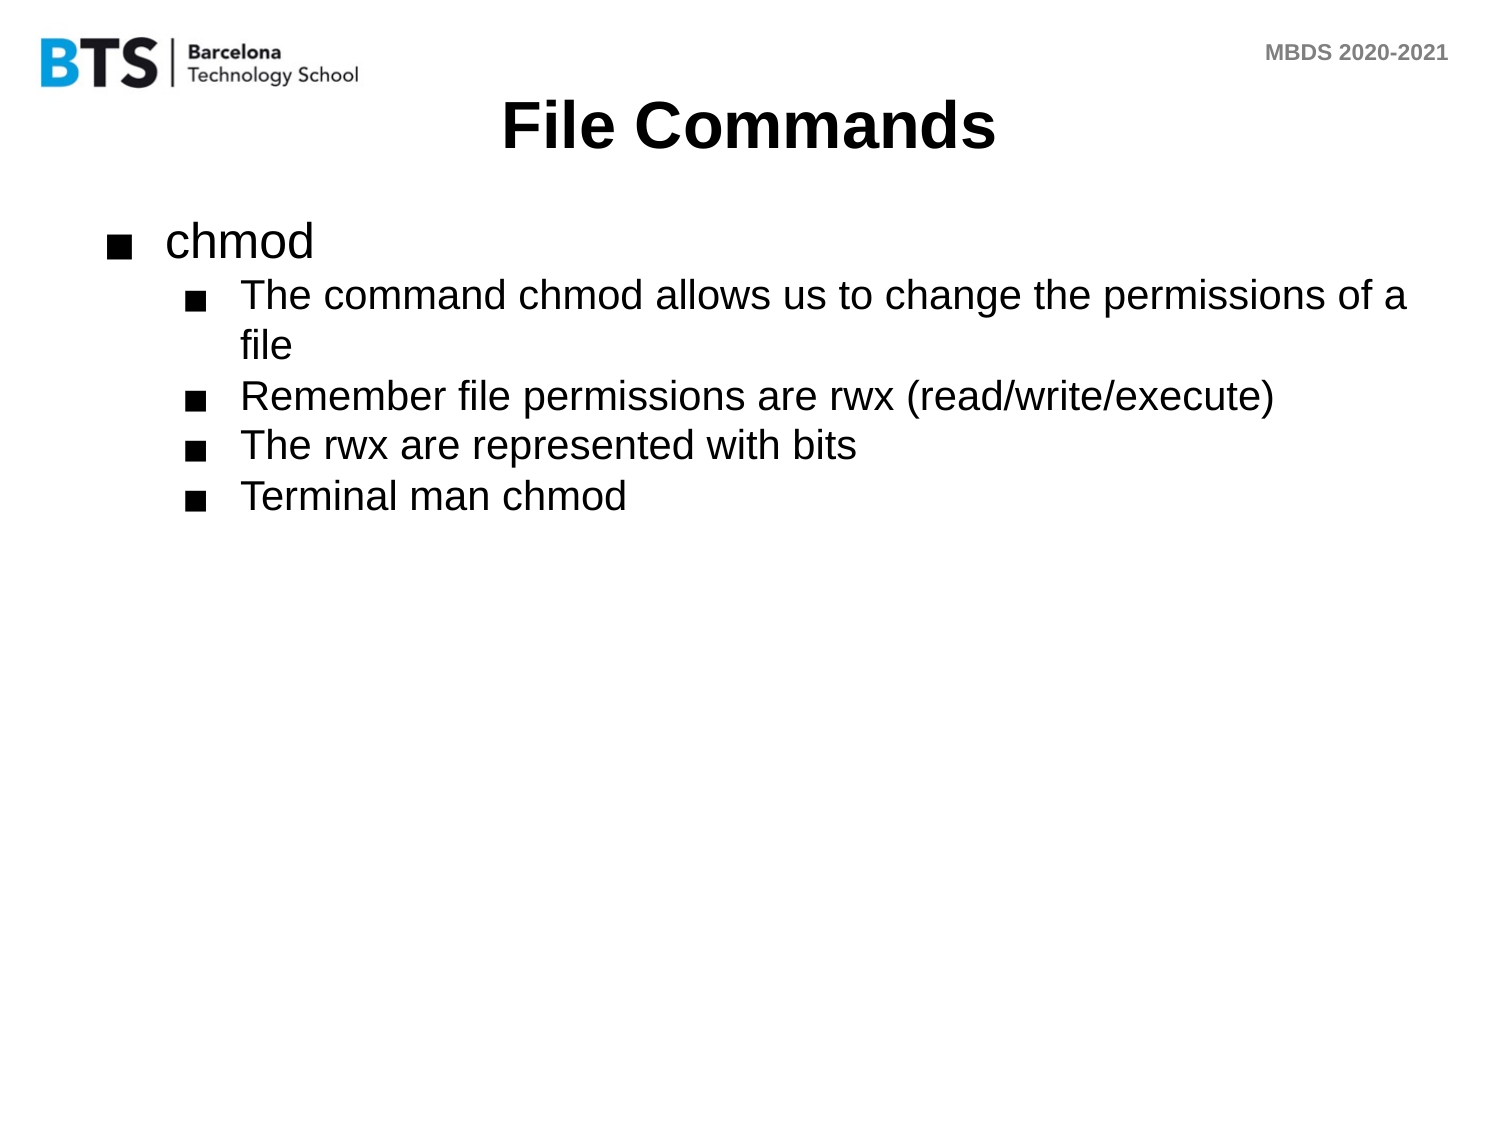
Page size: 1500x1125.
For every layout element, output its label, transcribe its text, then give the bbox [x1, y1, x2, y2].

picture [52, 47, 66, 58]
picture [52, 65, 67, 78]
list chmod The command chmod allows us to change the permissions of a file Remember file permissions are rwx (read/write/execute) The rwx are represented with bits Terminal man chmod [75, 200, 1425, 1005]
title File Commands [75, 28, 1425, 200]
picture [19, 22, 381, 103]
